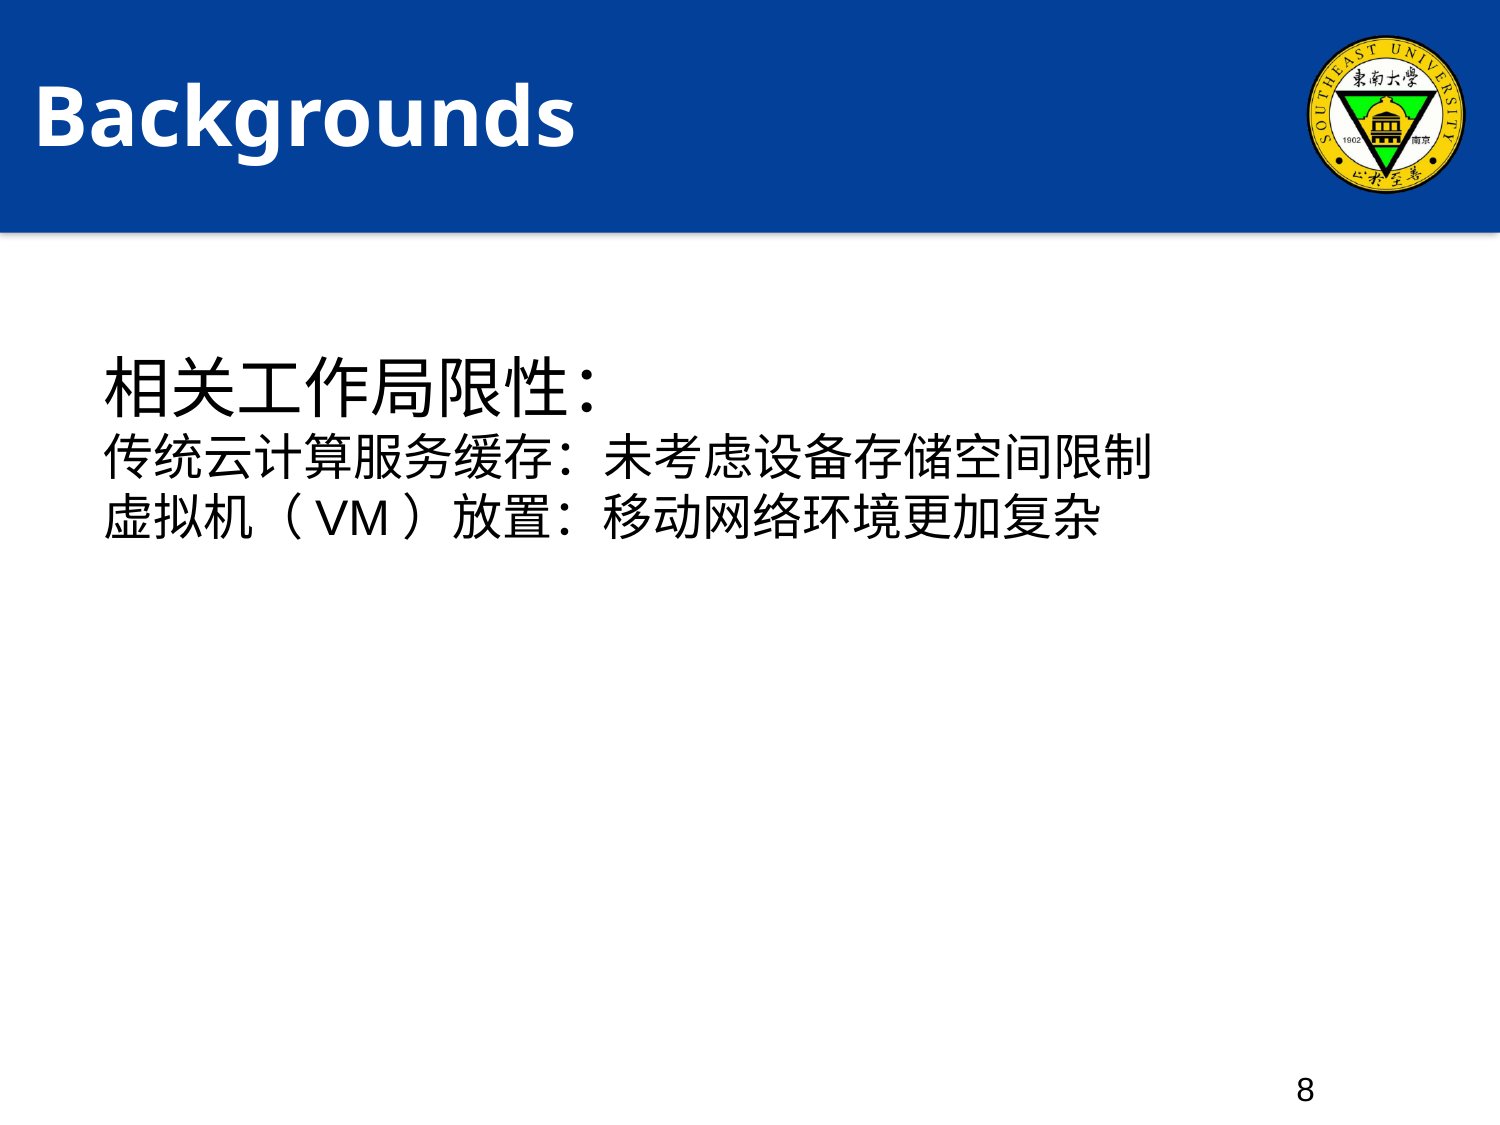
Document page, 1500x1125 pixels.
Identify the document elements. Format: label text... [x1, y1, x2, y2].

slide_number 8 [1281, 1060, 1482, 1121]
title Backgrounds [17, 19, 1368, 207]
picture [1304, 32, 1467, 195]
text_box 相关工作局限性： 传统云计算服务缓存：未考虑设备存储空间限制 虚拟机（VM）放置：移动网络环境更加复杂 [88, 338, 1368, 613]
